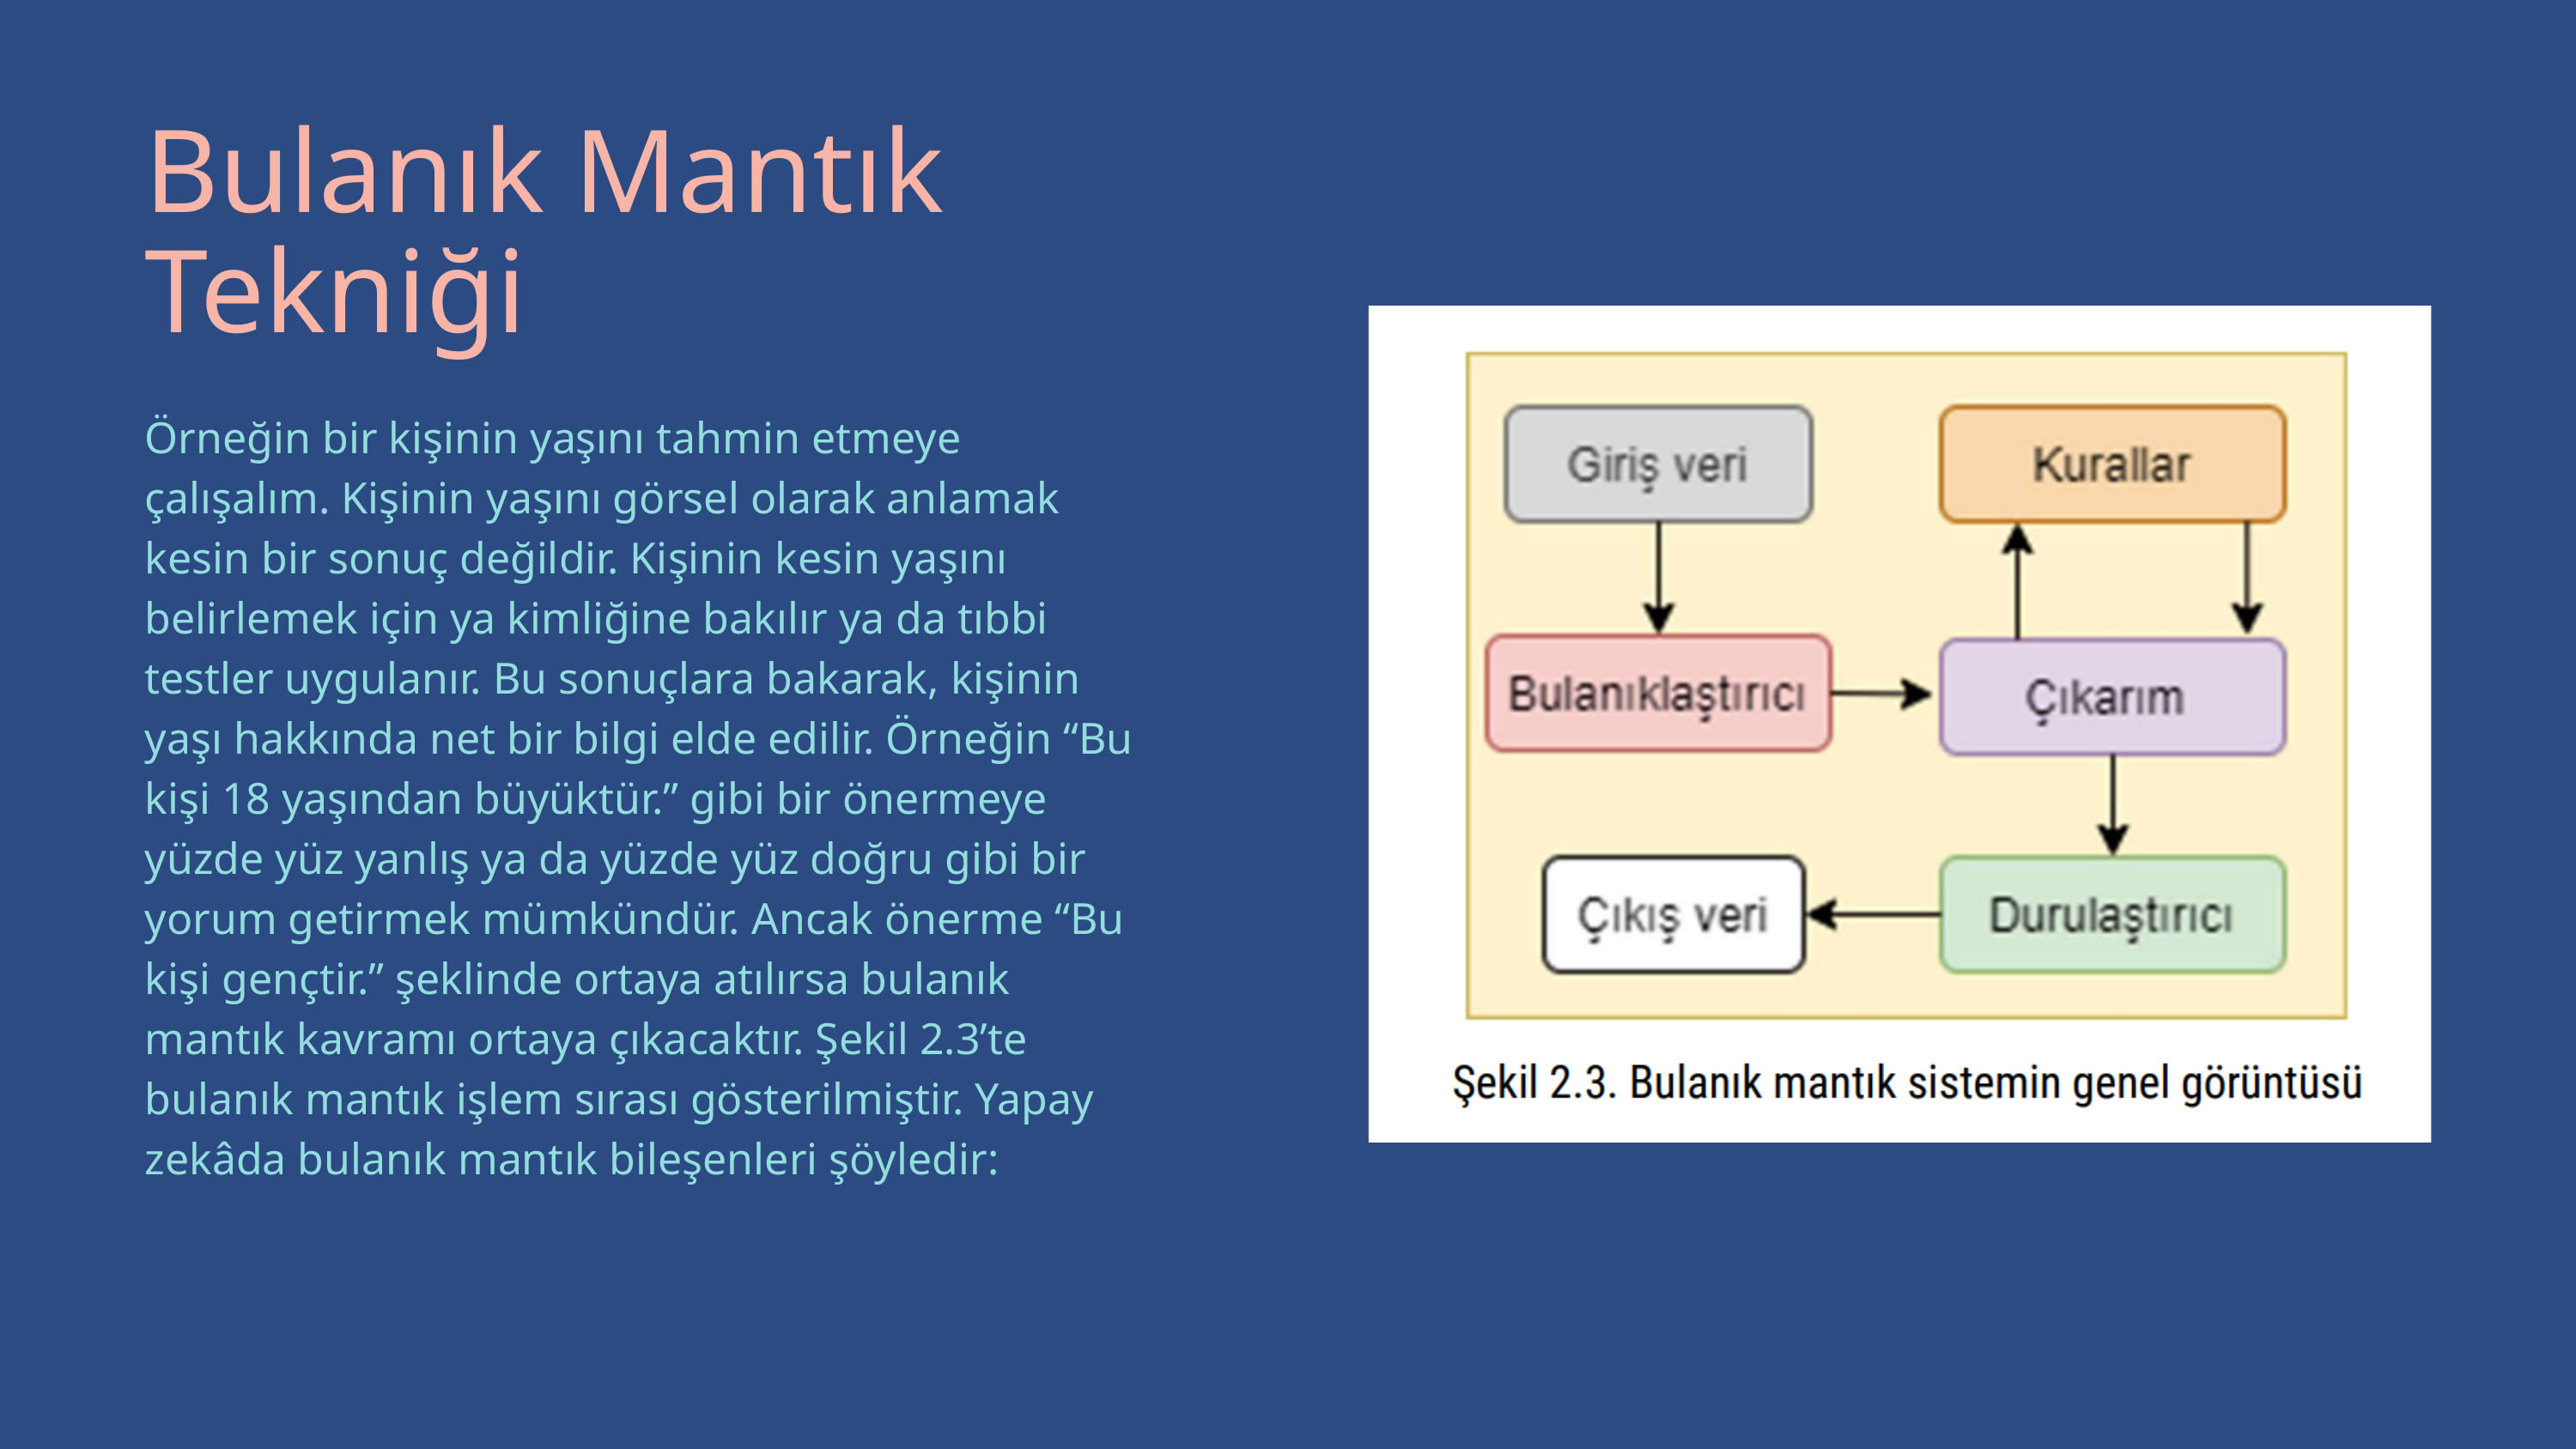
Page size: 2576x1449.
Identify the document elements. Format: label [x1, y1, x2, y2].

text_box [144, 114, 1289, 1197]
text_box [1368, 306, 2432, 1143]
